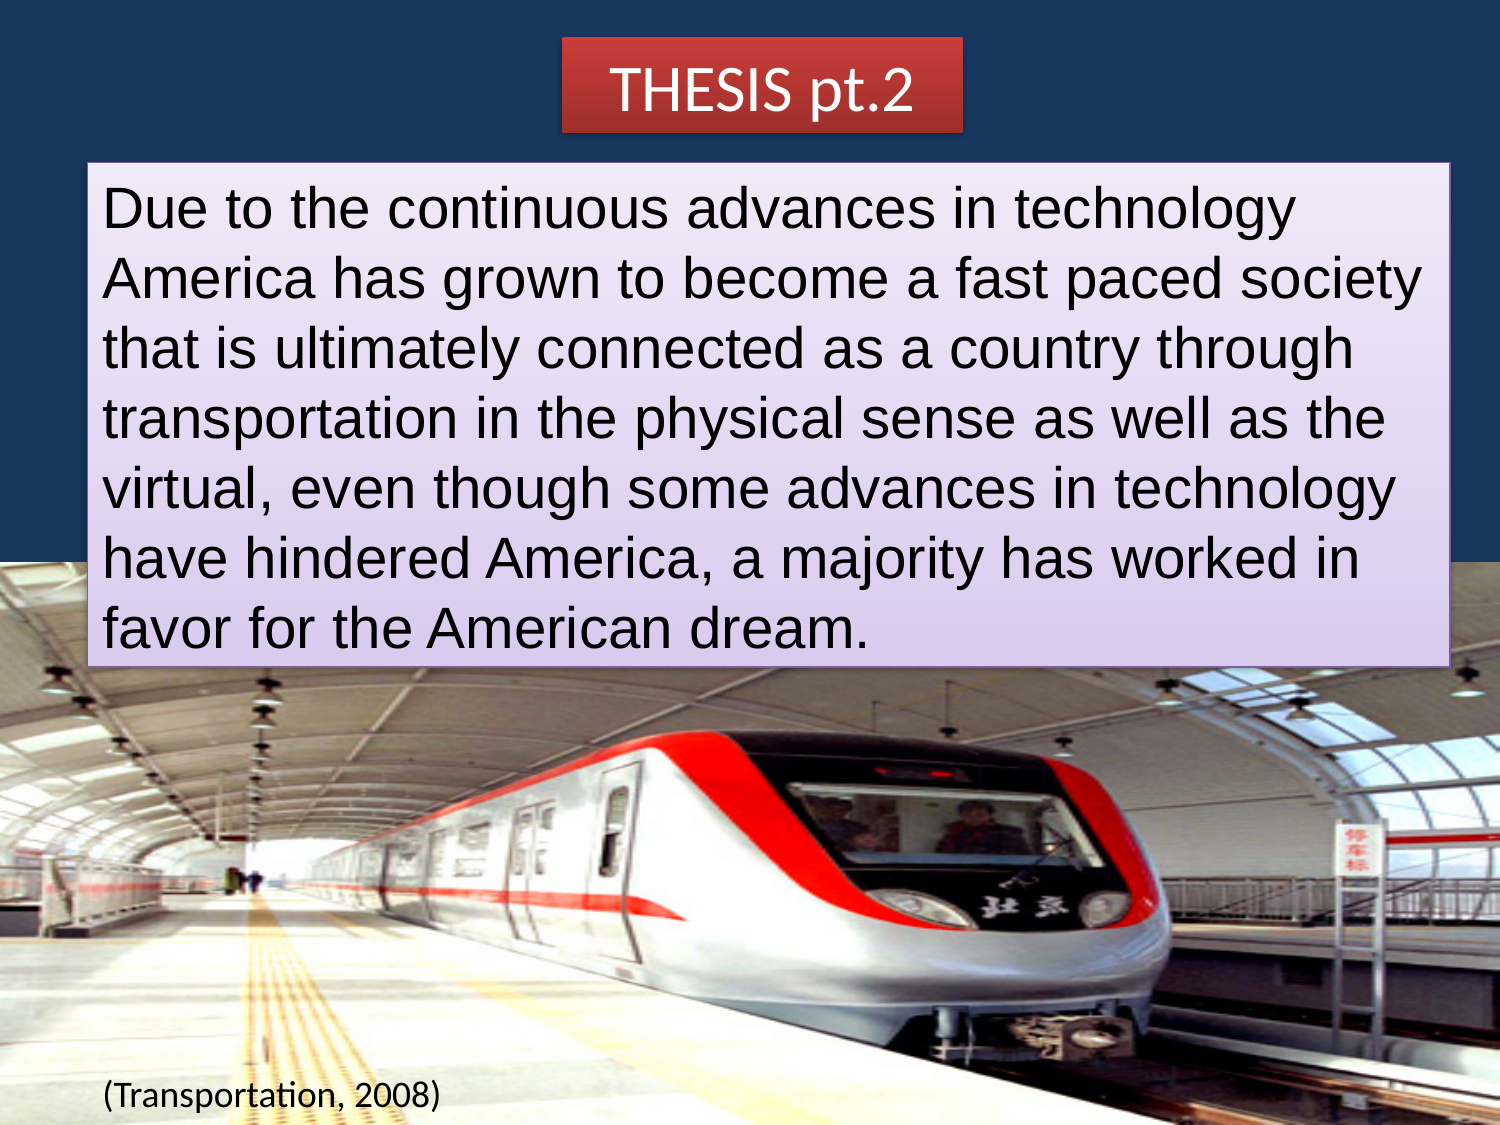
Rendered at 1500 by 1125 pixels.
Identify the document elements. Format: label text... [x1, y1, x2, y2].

text_box THESIS pt.2 [562, 37, 963, 133]
picture [0, 562, 1500, 1125]
text_box Due to the continuous advances in technology America has grown to become a fast paced society that is ultimately connected as a country through transportation in the physical sense as well as the virtual, even though some advances in technology have hindered America, a majority has worked in favor for the American dream. [87, 162, 1451, 560]
